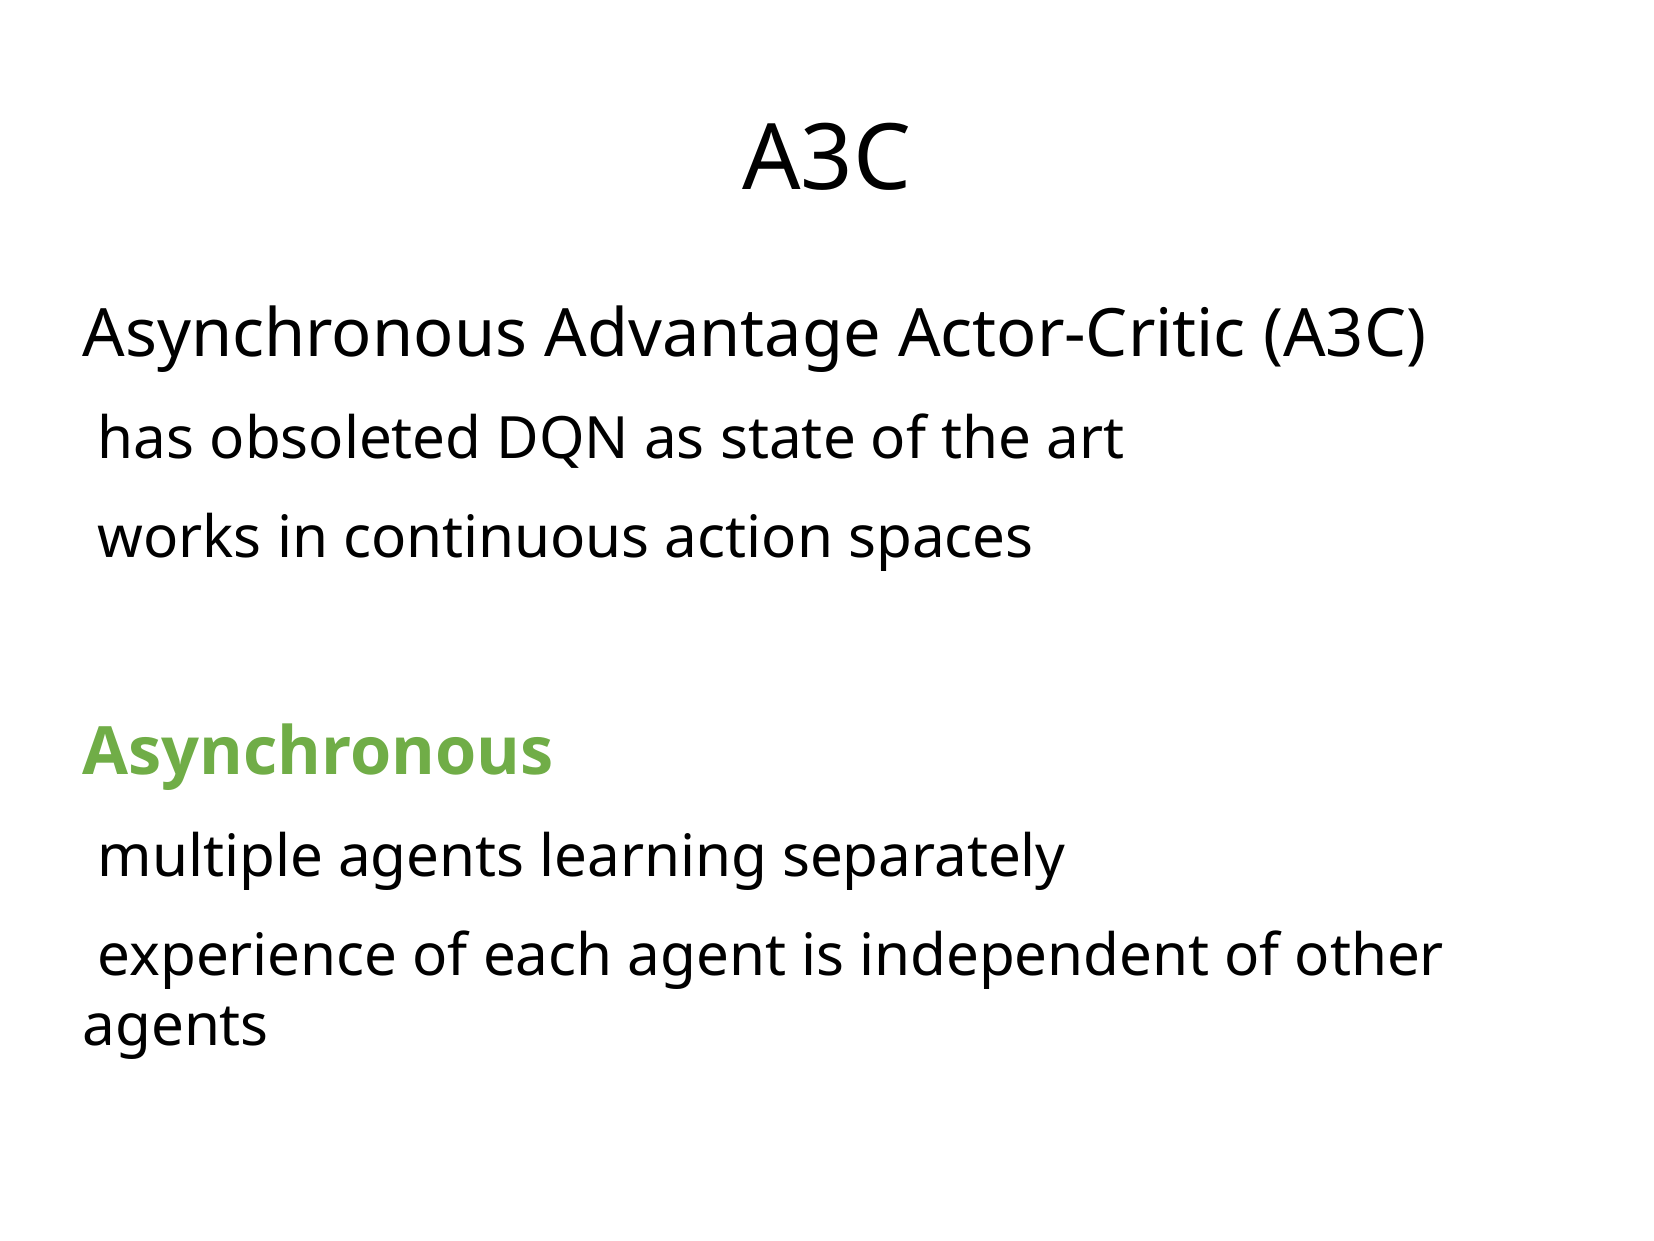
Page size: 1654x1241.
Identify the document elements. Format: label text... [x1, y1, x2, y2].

list Asynchronous Advantage Actor-Critic (A3C) has obsoleted DQN as state of the art works in continuous action spaces Asynchronous multiple agents learning separately experience of each agent is independent of other agents [82, 290, 1571, 1010]
title A3C [82, 49, 1571, 257]
